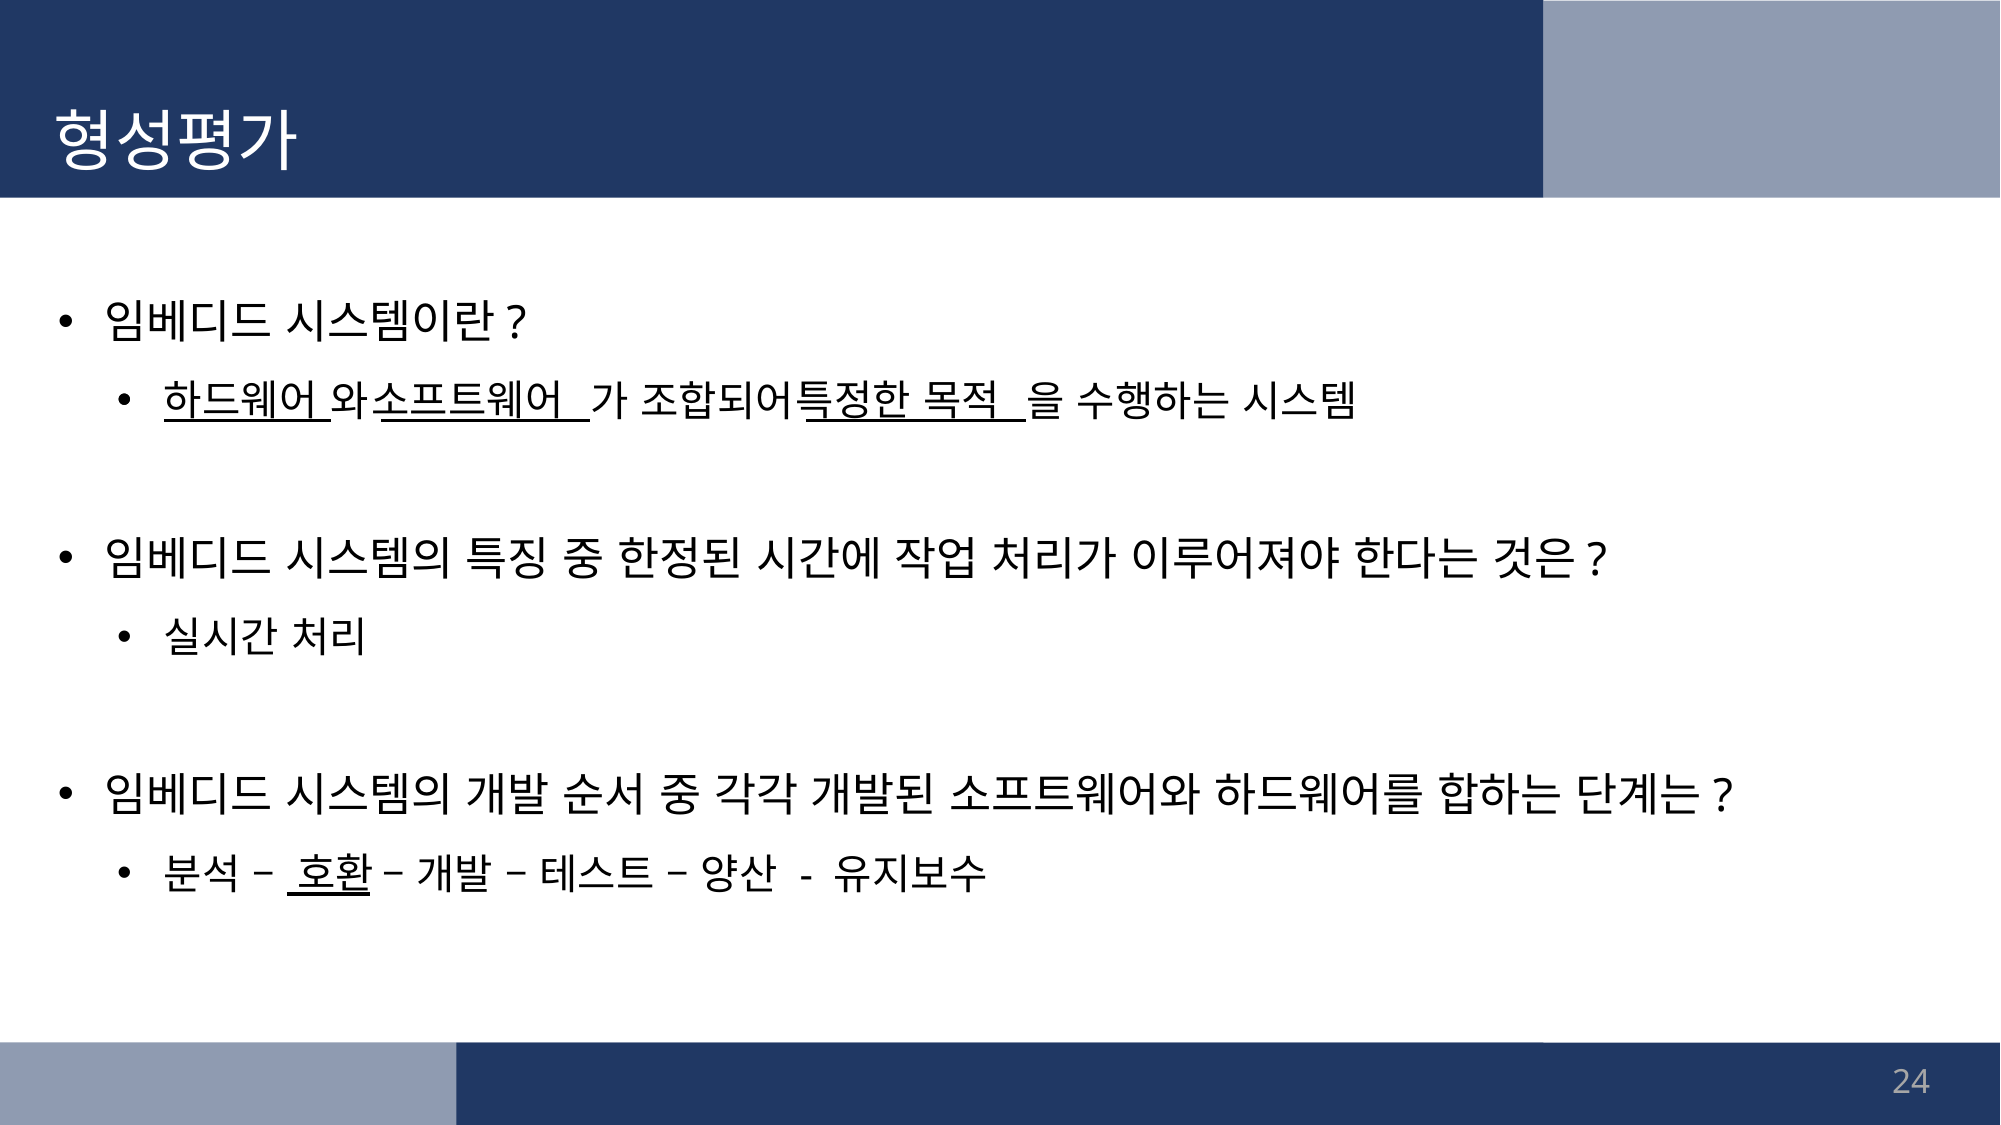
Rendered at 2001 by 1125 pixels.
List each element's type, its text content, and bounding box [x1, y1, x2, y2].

text_box 분석 – – 개발 – 테스트 – 양산 - 유지보수 [102, 840, 282, 905]
text_box 와 가 조합되어 을 수행하는 시스템 [1107, 366, 1473, 432]
text_box 형성평가 [8, 91, 315, 186]
text_box [1544, 1041, 2000, 1125]
text_box [0, 0, 1542, 199]
text_box 임베디드 시스템의 개발 순서 중 각각 개발된 소프트웨어와 하드웨어를 합하는 단계는? [43, 757, 1910, 828]
text_box 호환 [282, 839, 417, 905]
text_box 실시간 처리 [102, 603, 1473, 669]
text_box [1542, 0, 2000, 199]
text_box 분석 – – 개발 – 테스트 – 양산 - 유지보수 [417, 840, 1473, 905]
text_box 하드웨어 소프트웨어 특정한 목적 [102, 366, 1107, 432]
slide_number 24 [1494, 1052, 1945, 1113]
text_box 임베디드 시스템이란? [43, 285, 1591, 356]
text_box 임베디드 시스템의 특징 중 한정된 시간에 작업 처리가 이루어져야 한다는 것은? [43, 521, 1911, 592]
text_box [0, 1041, 1544, 1125]
